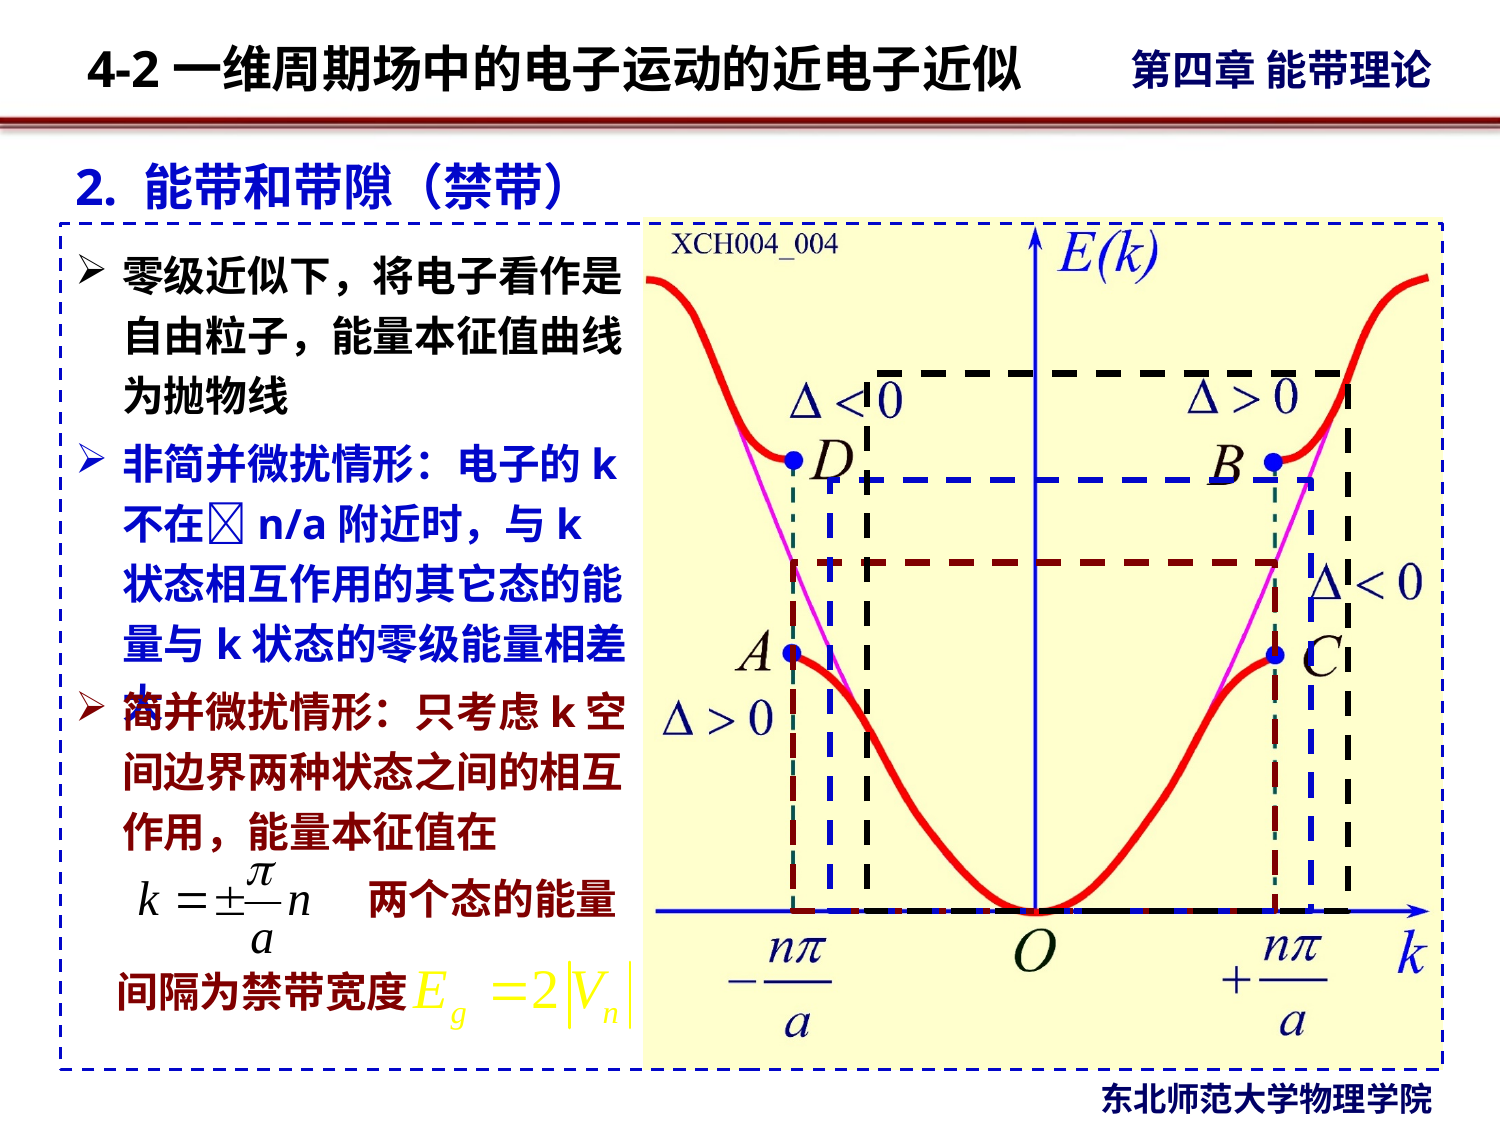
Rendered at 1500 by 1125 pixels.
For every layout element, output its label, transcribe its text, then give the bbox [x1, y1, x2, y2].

text_box 间隔为禁带宽度 [101, 948, 401, 1024]
picture [0, 0, 1500, 1125]
text_box 简并微扰情形：只考虑k空间边界两种状态之间的相互作用，能量本征值在 [60, 668, 638, 864]
text_box [60, 864, 638, 1070]
text_box 非简并微扰情形：电子的k不在n/a附近时，与k状态相互作用的其它态的能量与k状态的零级能量相差大 [60, 420, 638, 668]
text_box [60, 223, 638, 232]
text_box 2. 能带和带隙（禁带） [60, 147, 1500, 223]
text_box 零级近似下，将电子看作是自由粒子，能量本征值曲线为抛物线 [60, 232, 638, 420]
text_box 两个态的能量 [352, 855, 638, 931]
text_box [130, 837, 319, 965]
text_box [403, 948, 644, 1042]
